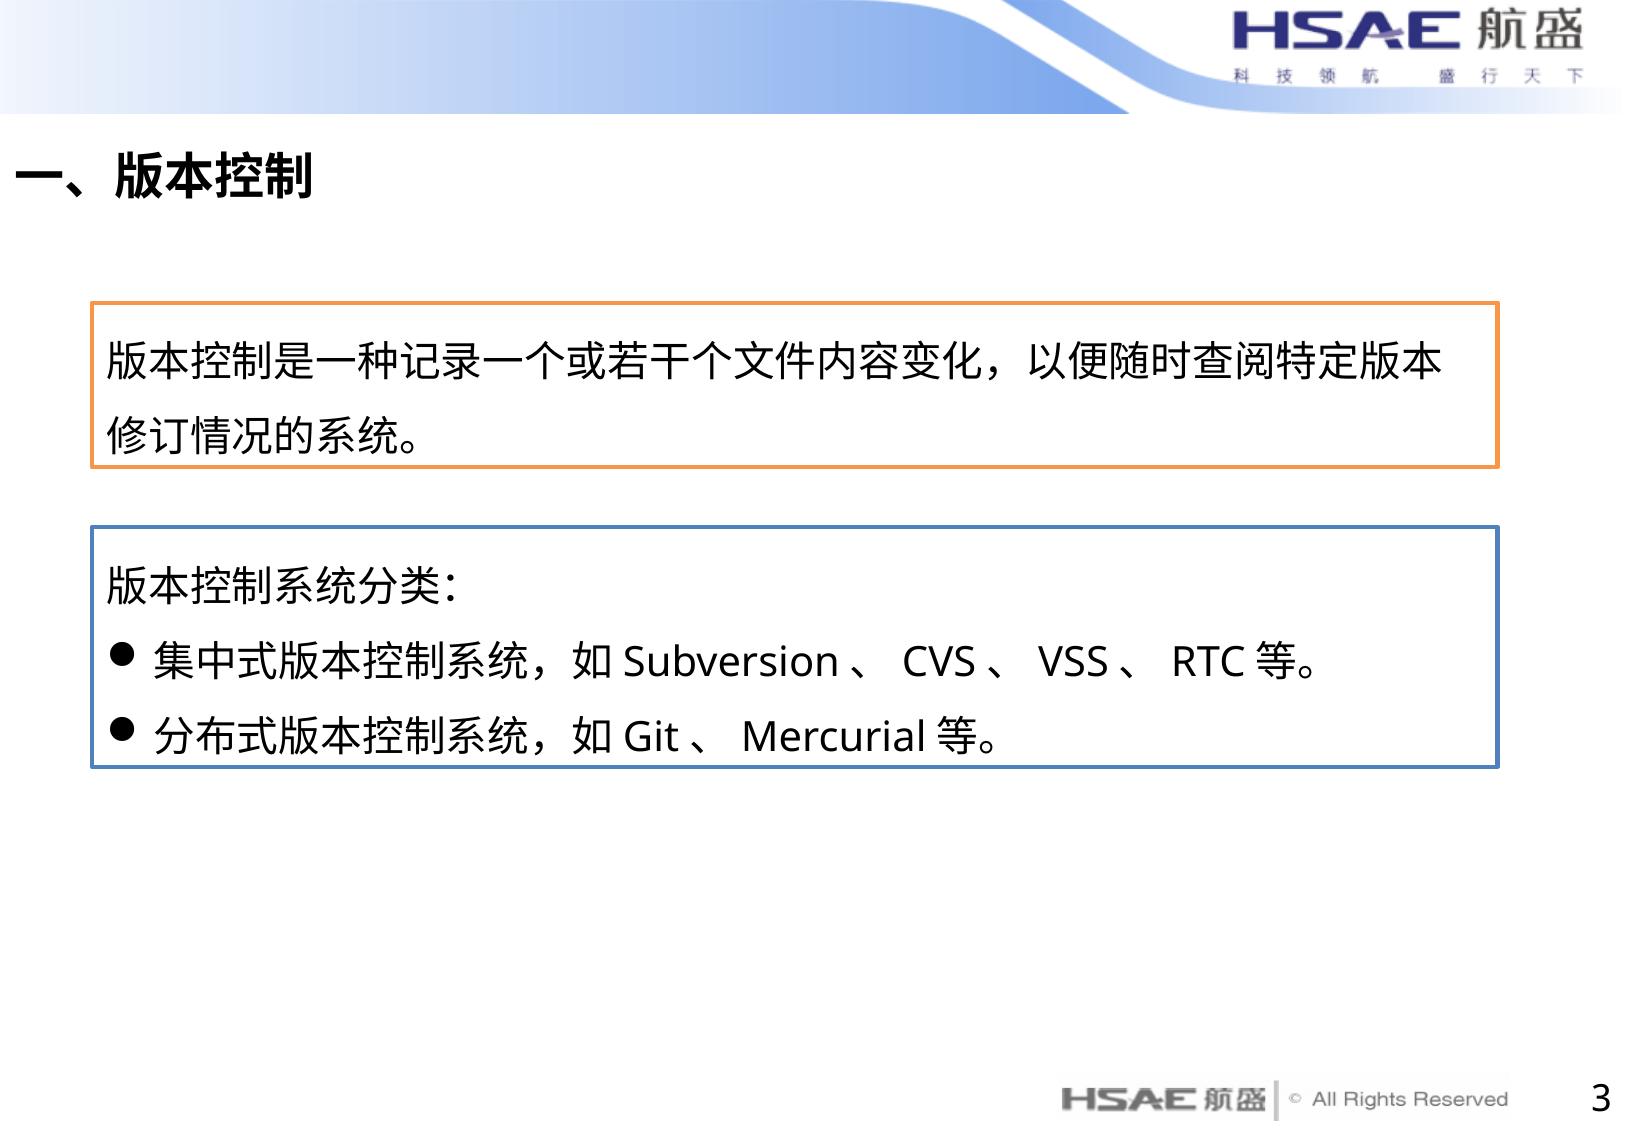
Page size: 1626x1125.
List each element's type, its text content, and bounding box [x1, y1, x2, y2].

text_box 一、版本控制 [0, 137, 414, 212]
text_box 版本控制系统分类： 集中式版本控制系统，如Subversion、CVS、VSS、RTC等。 分布式版本控制系统，如Git、Mercurial等。 [90, 525, 1500, 769]
picture [0, 0, 1625, 114]
picture [1058, 1073, 1510, 1121]
text_box 版本控制是一种记录一个或若干个文件内容变化，以便随时查阅特定版本修订情况的系统。 [90, 301, 1500, 469]
